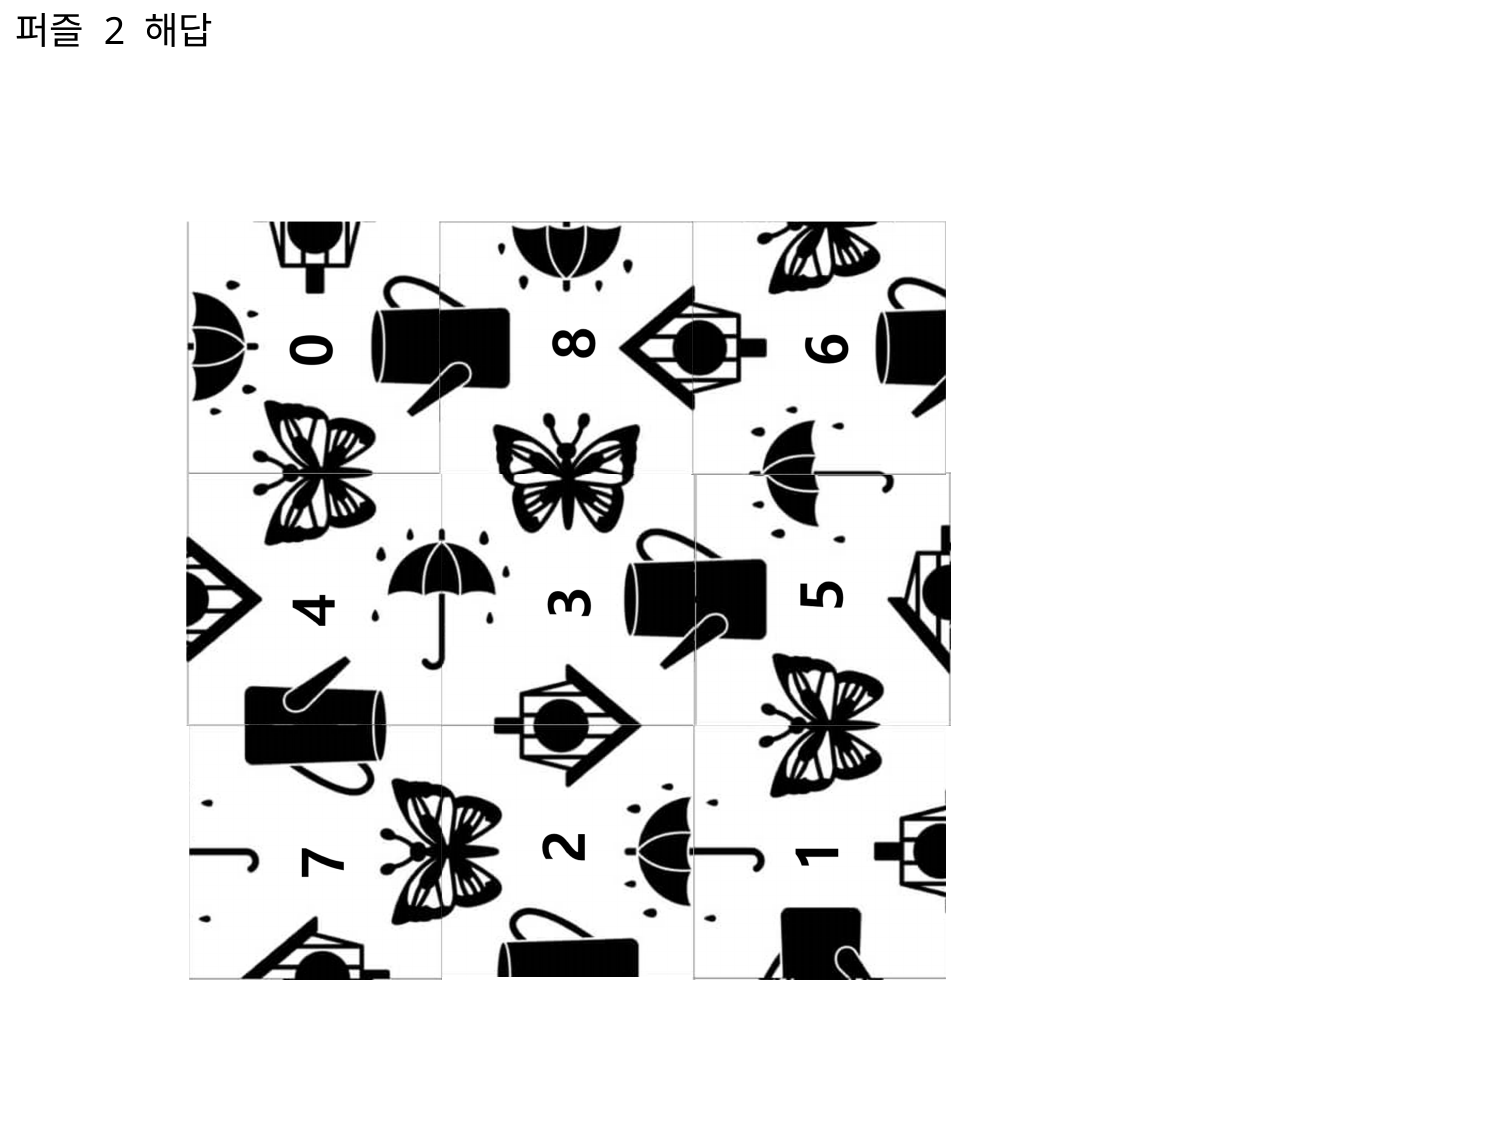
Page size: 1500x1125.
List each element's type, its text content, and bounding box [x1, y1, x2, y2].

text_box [186, 221, 951, 980]
text_box 퍼즐 2 해답 [0, 0, 229, 60]
